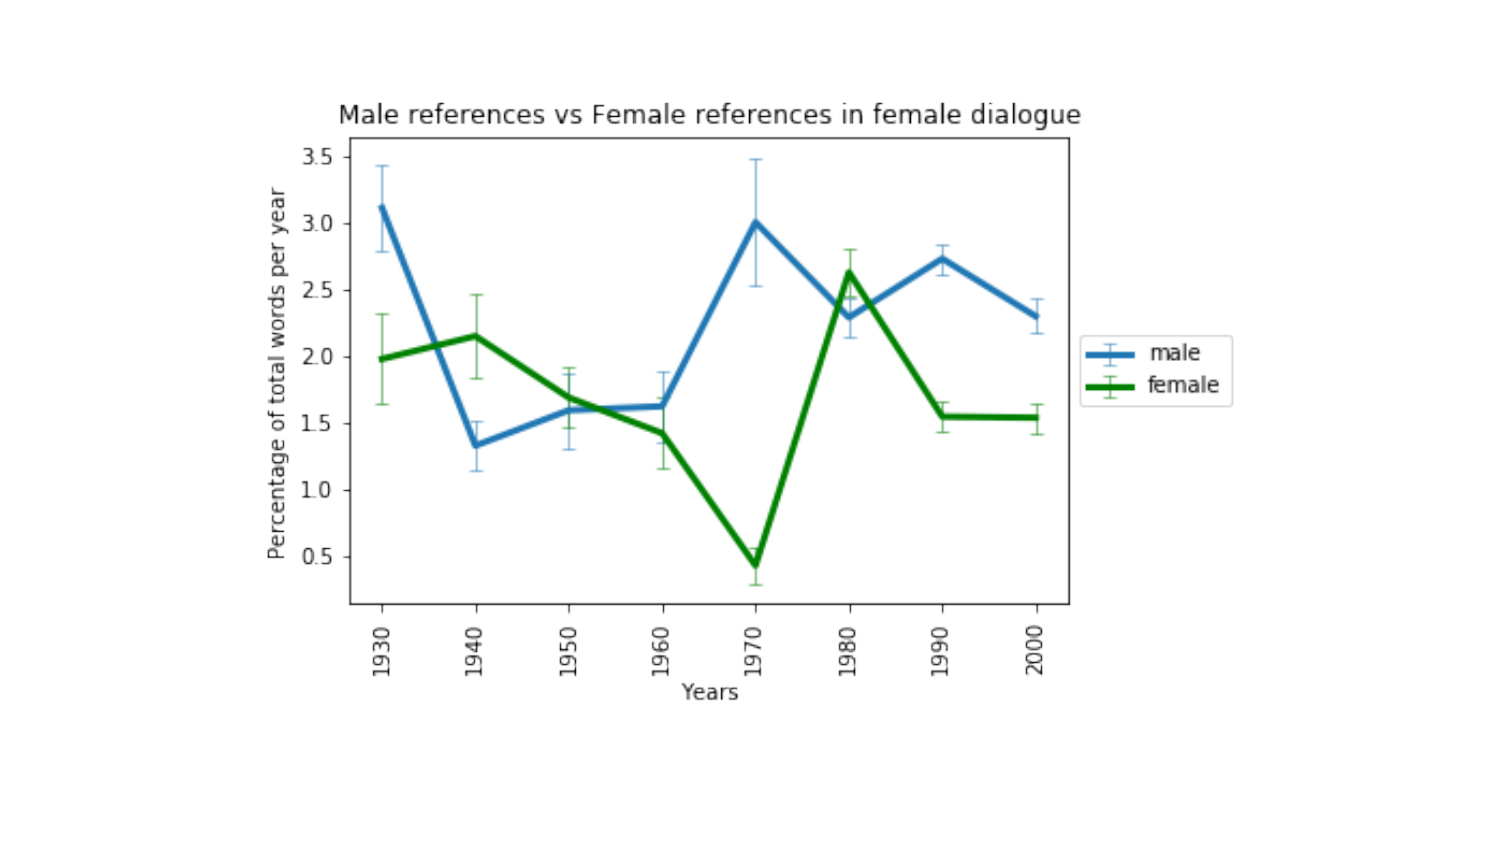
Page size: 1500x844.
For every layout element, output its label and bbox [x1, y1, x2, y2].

picture [254, 88, 1246, 720]
